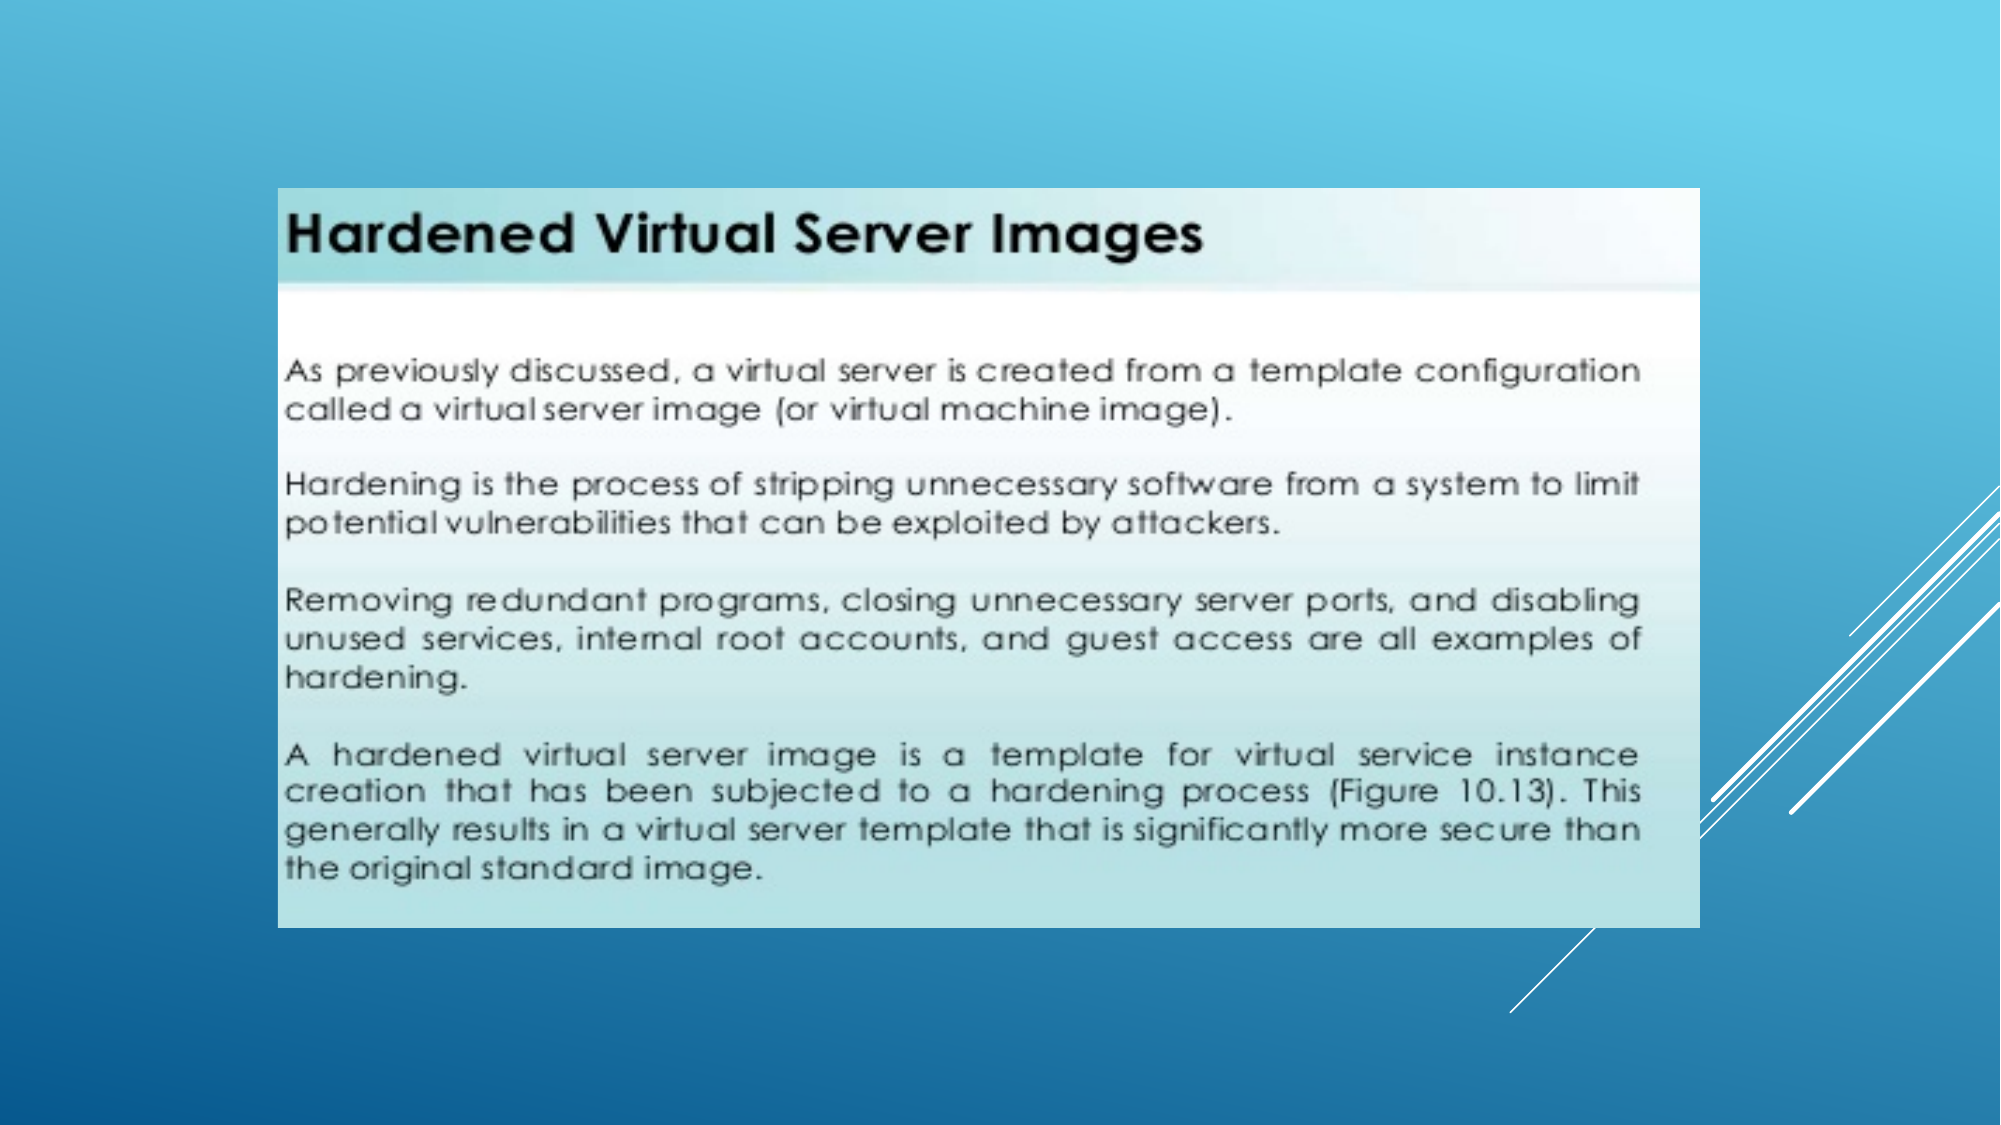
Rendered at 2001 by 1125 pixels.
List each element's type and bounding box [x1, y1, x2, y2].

picture [277, 187, 1701, 928]
